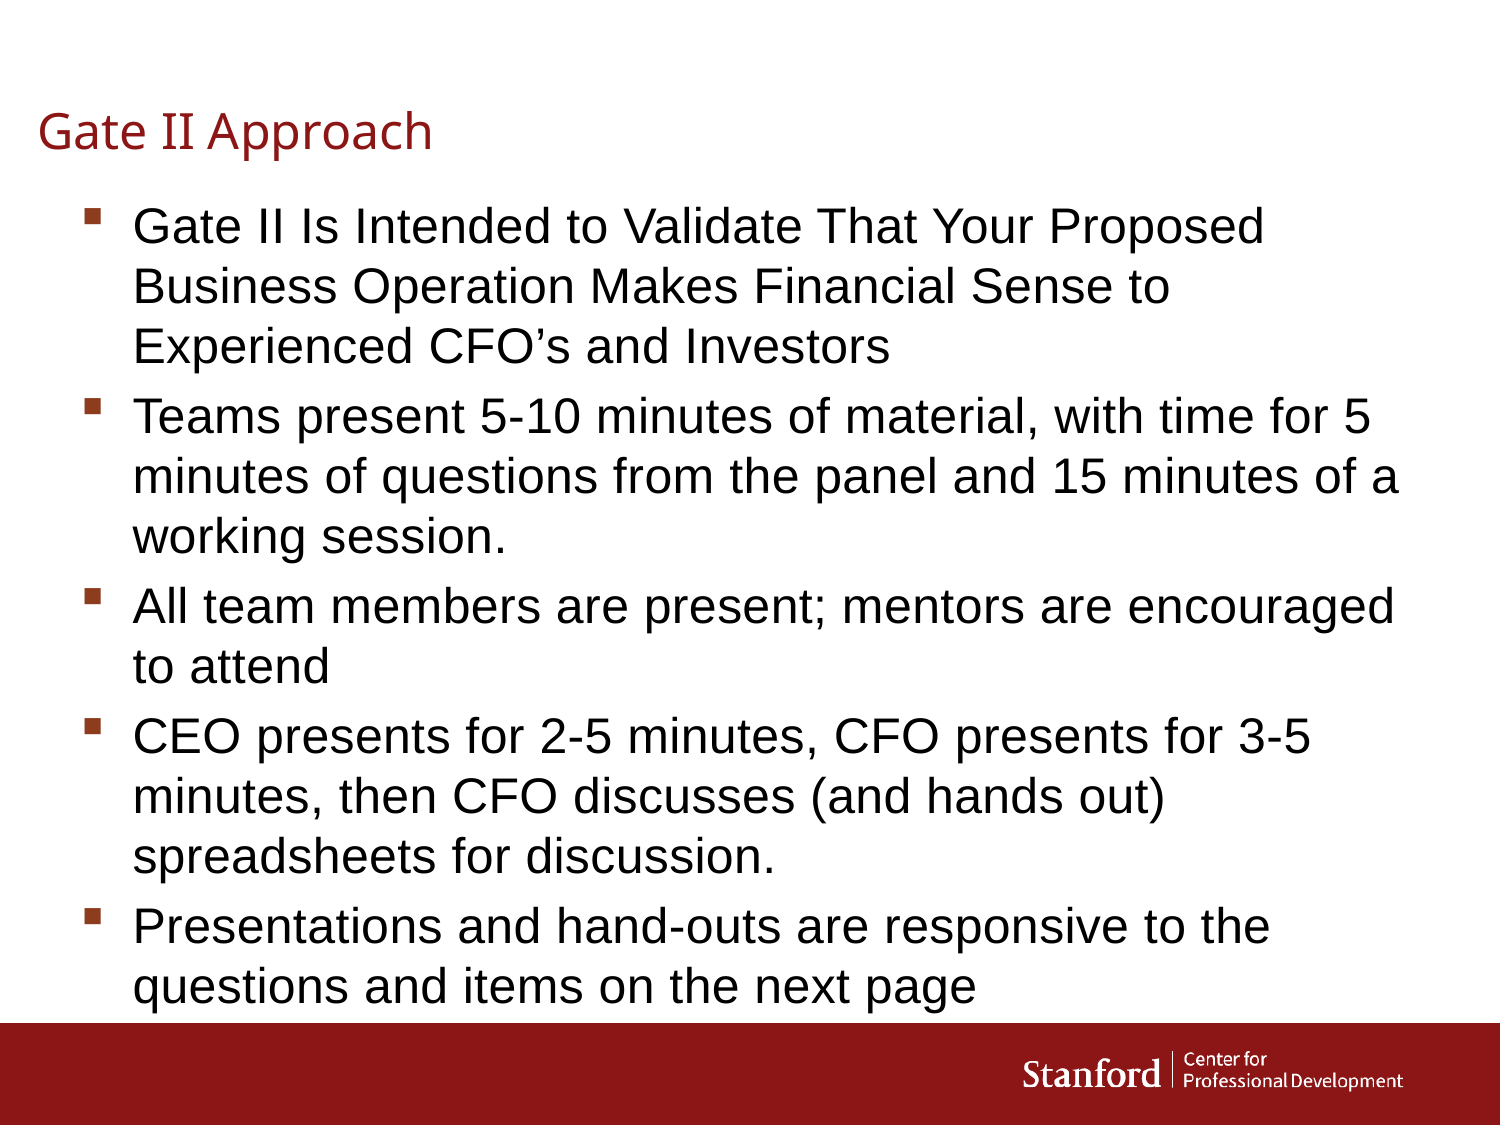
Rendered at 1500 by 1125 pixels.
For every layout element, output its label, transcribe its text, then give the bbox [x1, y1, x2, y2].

list Gate II Is Intended to Validate That Your Proposed Business Operation Makes Financial Sense to Experienced CFO’s and Investors Teams present 5-10 minutes of material, with time for 5 minutes of questions from the panel and 15 minutes of a working session. All team members are present; mentors are encouraged to attend CEO presents for 2-5 minutes, CFO presents for 3-5 minutes, then CFO discusses (and hands out) spreadsheets for discussion. Presentations and hand-outs are responsive to the questions and items on the next page [79, 186, 1418, 924]
picture [1012, 1004, 1413, 1125]
title Gate II Approach [37, 4, 1463, 168]
